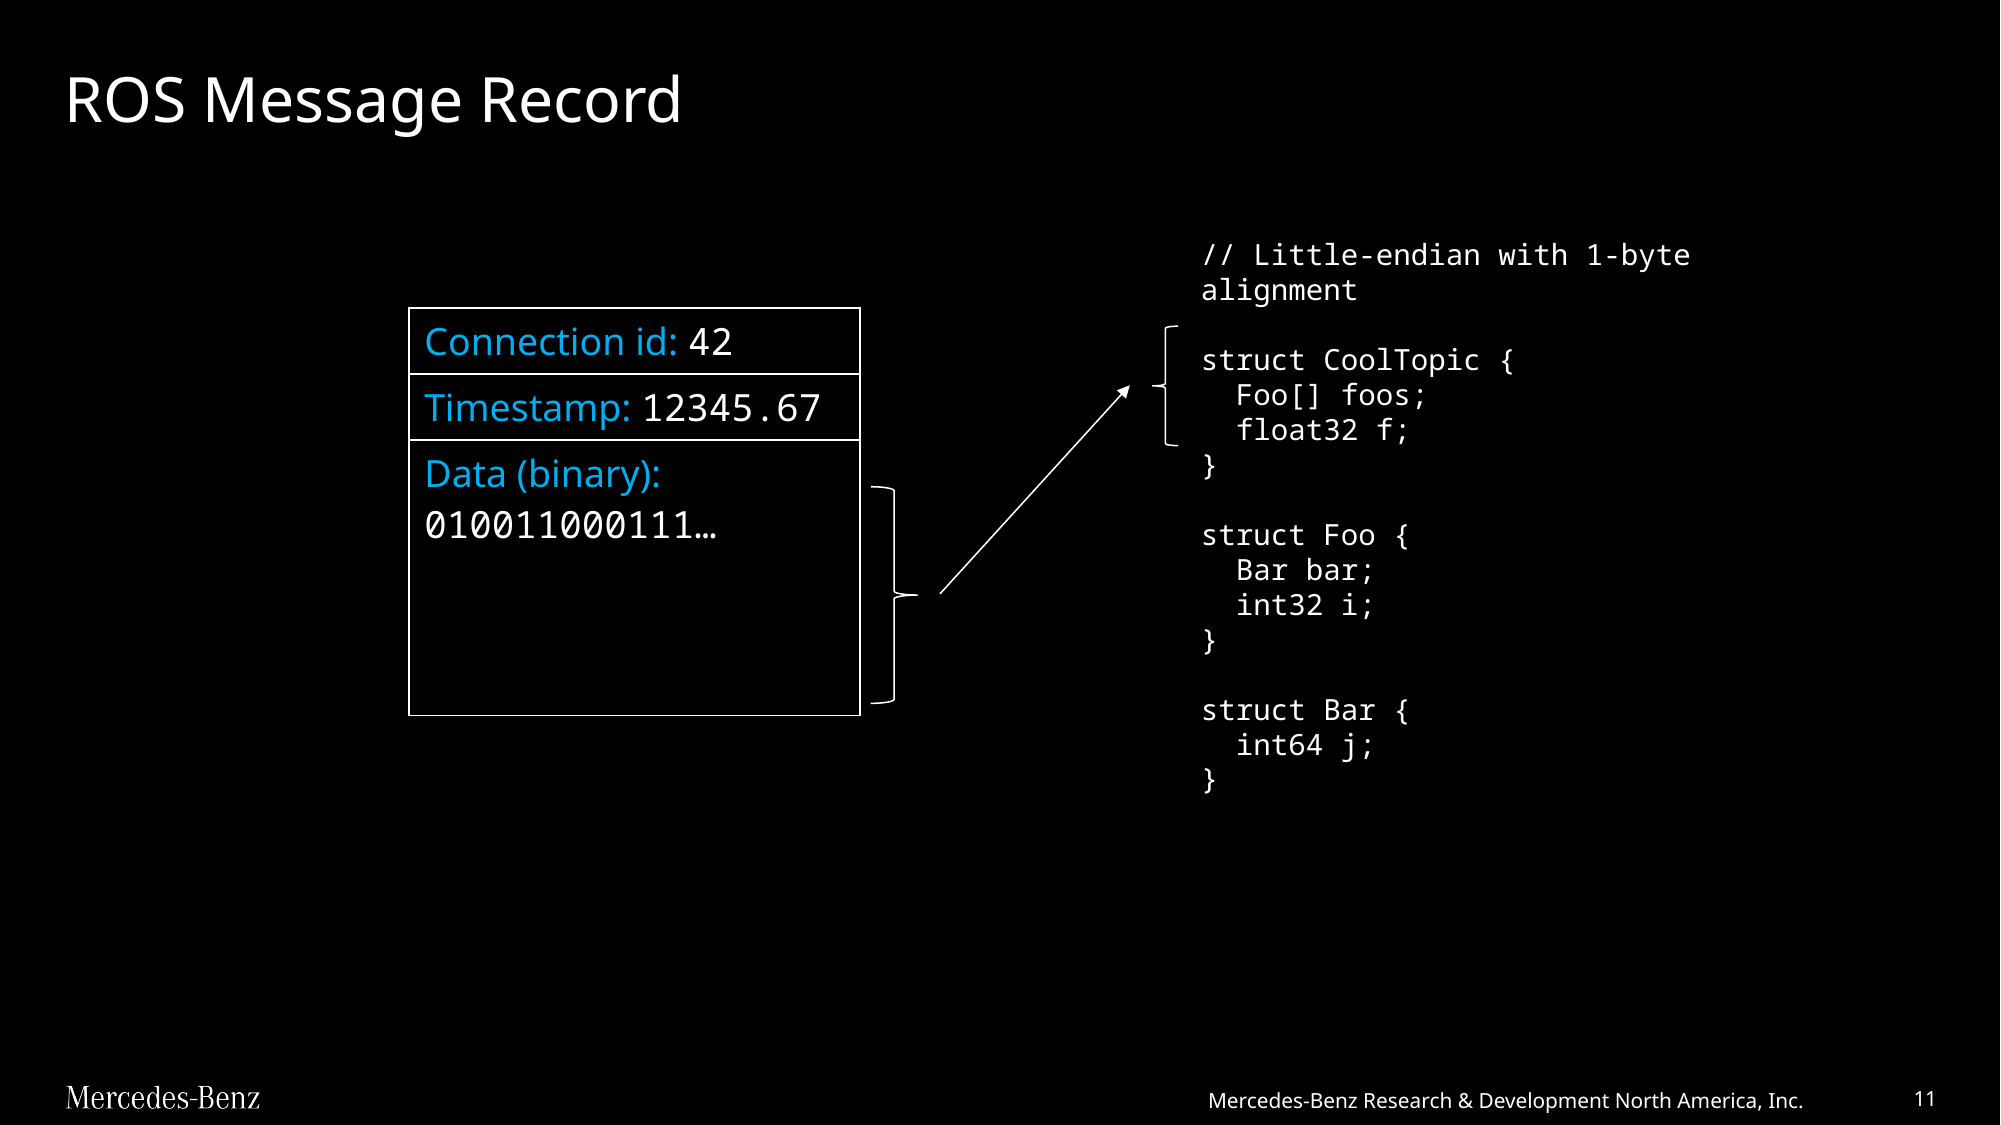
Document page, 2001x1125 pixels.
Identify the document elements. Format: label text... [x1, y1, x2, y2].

text_box // Little-endian with 1-byte alignment struct CoolTopic { Foo[] foos; float32 f; } struct Foo { Bar bar; int32 i; } struct Bar { int64 j; } [1200, 236, 1824, 917]
table_header Connection id: 42 [410, 309, 859, 373]
footer Mercedes-Benz Research & Development North America, Inc. [516, 1074, 1804, 1125]
title ROS Message Record [64, 60, 1936, 154]
slide_number 11 [1883, 1074, 1937, 1125]
table_cell Data (binary): 010011000111… [410, 441, 859, 715]
table_cell Timestamp: 12345.67 [410, 375, 859, 439]
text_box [939, 385, 1130, 595]
text_box [1151, 325, 1179, 447]
text_box [870, 485, 919, 705]
